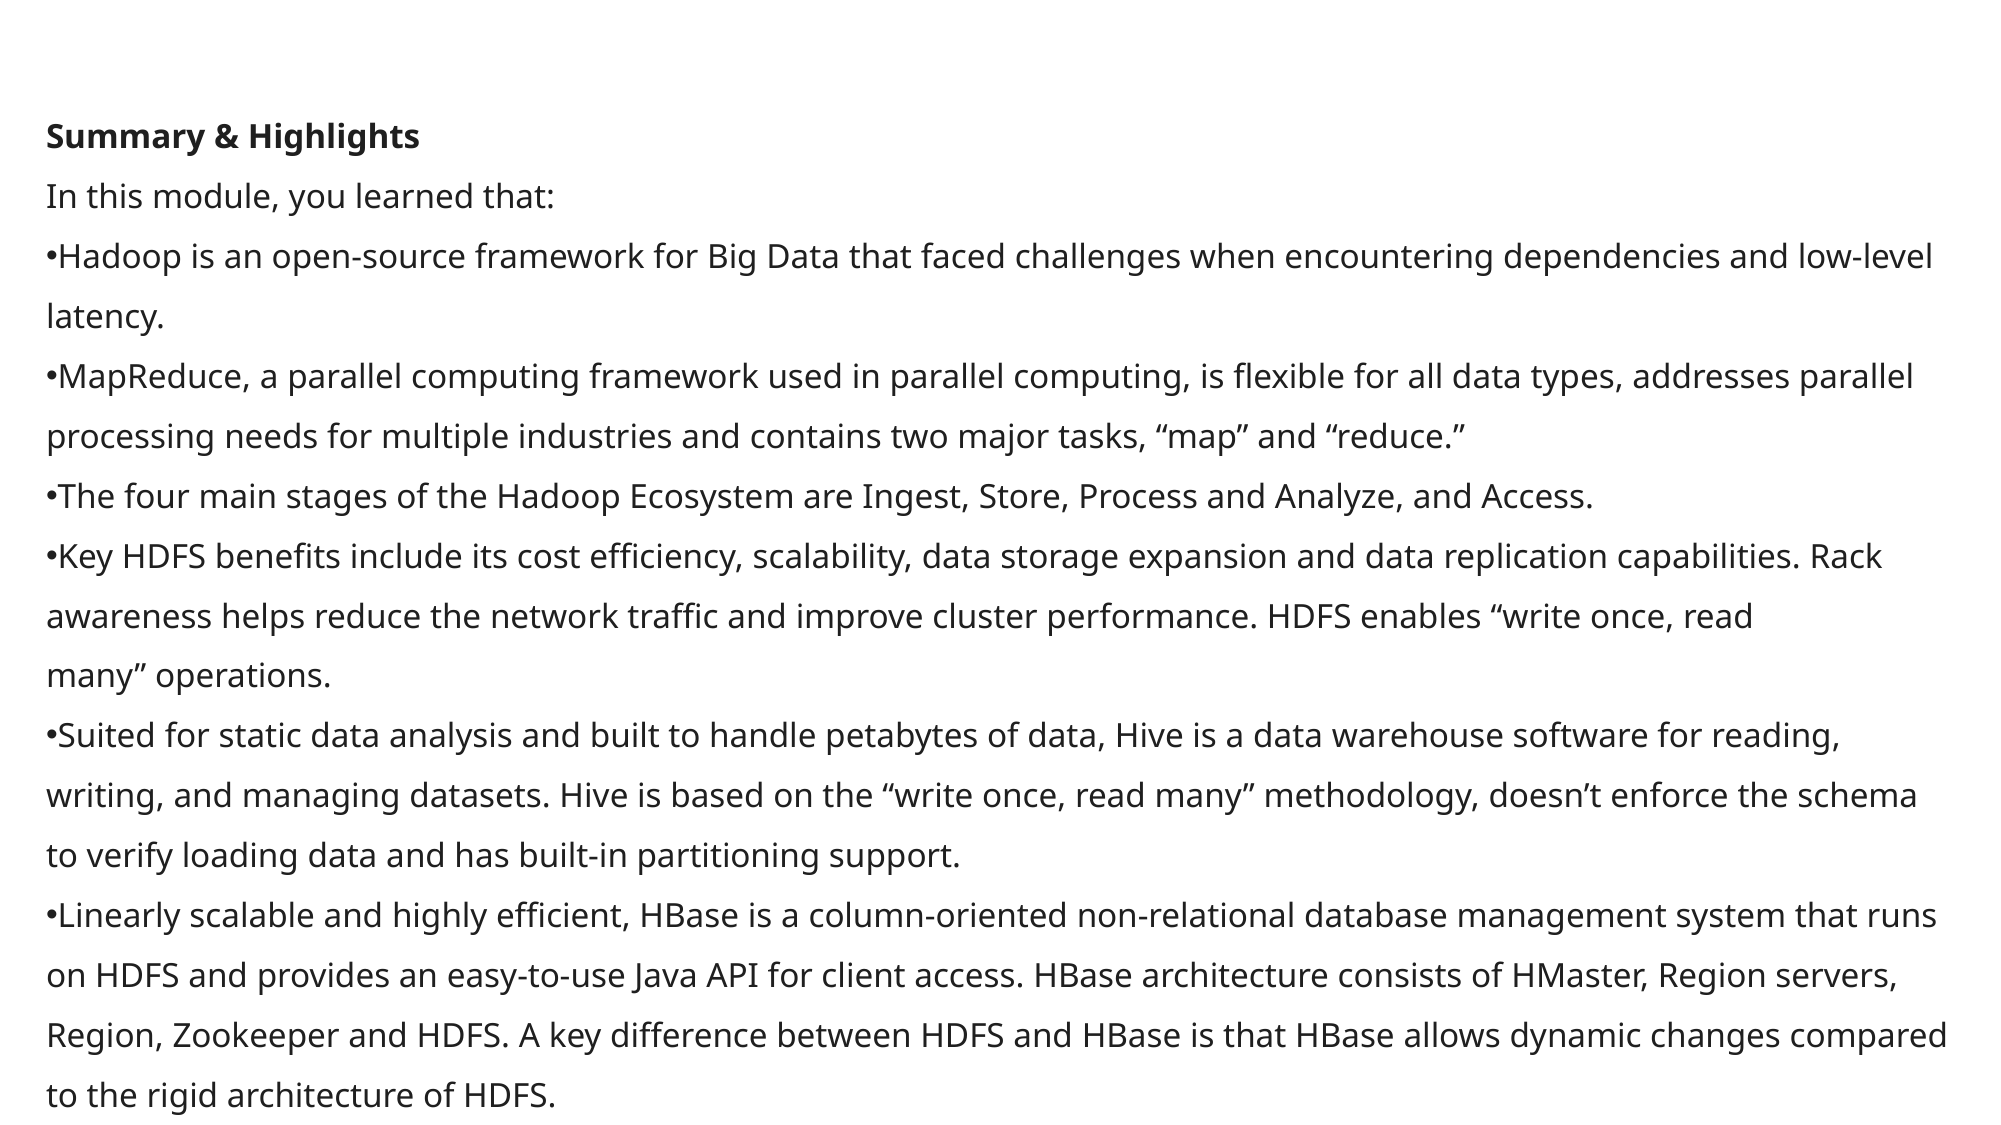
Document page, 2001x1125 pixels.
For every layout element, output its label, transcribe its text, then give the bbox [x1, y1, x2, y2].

text_box Summary & Highlights In this module, you learned that: Hadoop is an open-source framework for Big Data that faced challenges when encountering dependencies and low-level latency. MapReduce, a parallel computing framework used in parallel computing, is flexible for all data types, addresses parallel processing needs for multiple industries and contains two major tasks, “map” and “reduce.” The four main stages of the Hadoop Ecosystem are Ingest, Store, Process and Analyze, and Access. Key HDFS benefits include its cost efficiency, scalability, data storage expansion and data replication capabilities. Rack awareness helps reduce the network traffic and improve cluster performance. HDFS enables “write once, read many” operations. Suited for static data analysis and built to handle petabytes of data, Hive is a data warehouse software for reading, writing, and managing datasets. Hive is based on the “write once, read many” methodology, doesn’t enforce the schema to verify loading data and has built-in partitioning support. Linearly scalable and highly efficient, HBase is a column-oriented non-relational database management system that runs on HDFS and provides an easy-to-use Java API for client access. HBase architecture consists of HMaster, Region servers, Region, Zookeeper and HDFS. A key difference between HDFS and HBase is that HBase allows dynamic changes compared to the rigid architecture of HDFS. [31, 88, 1969, 1122]
